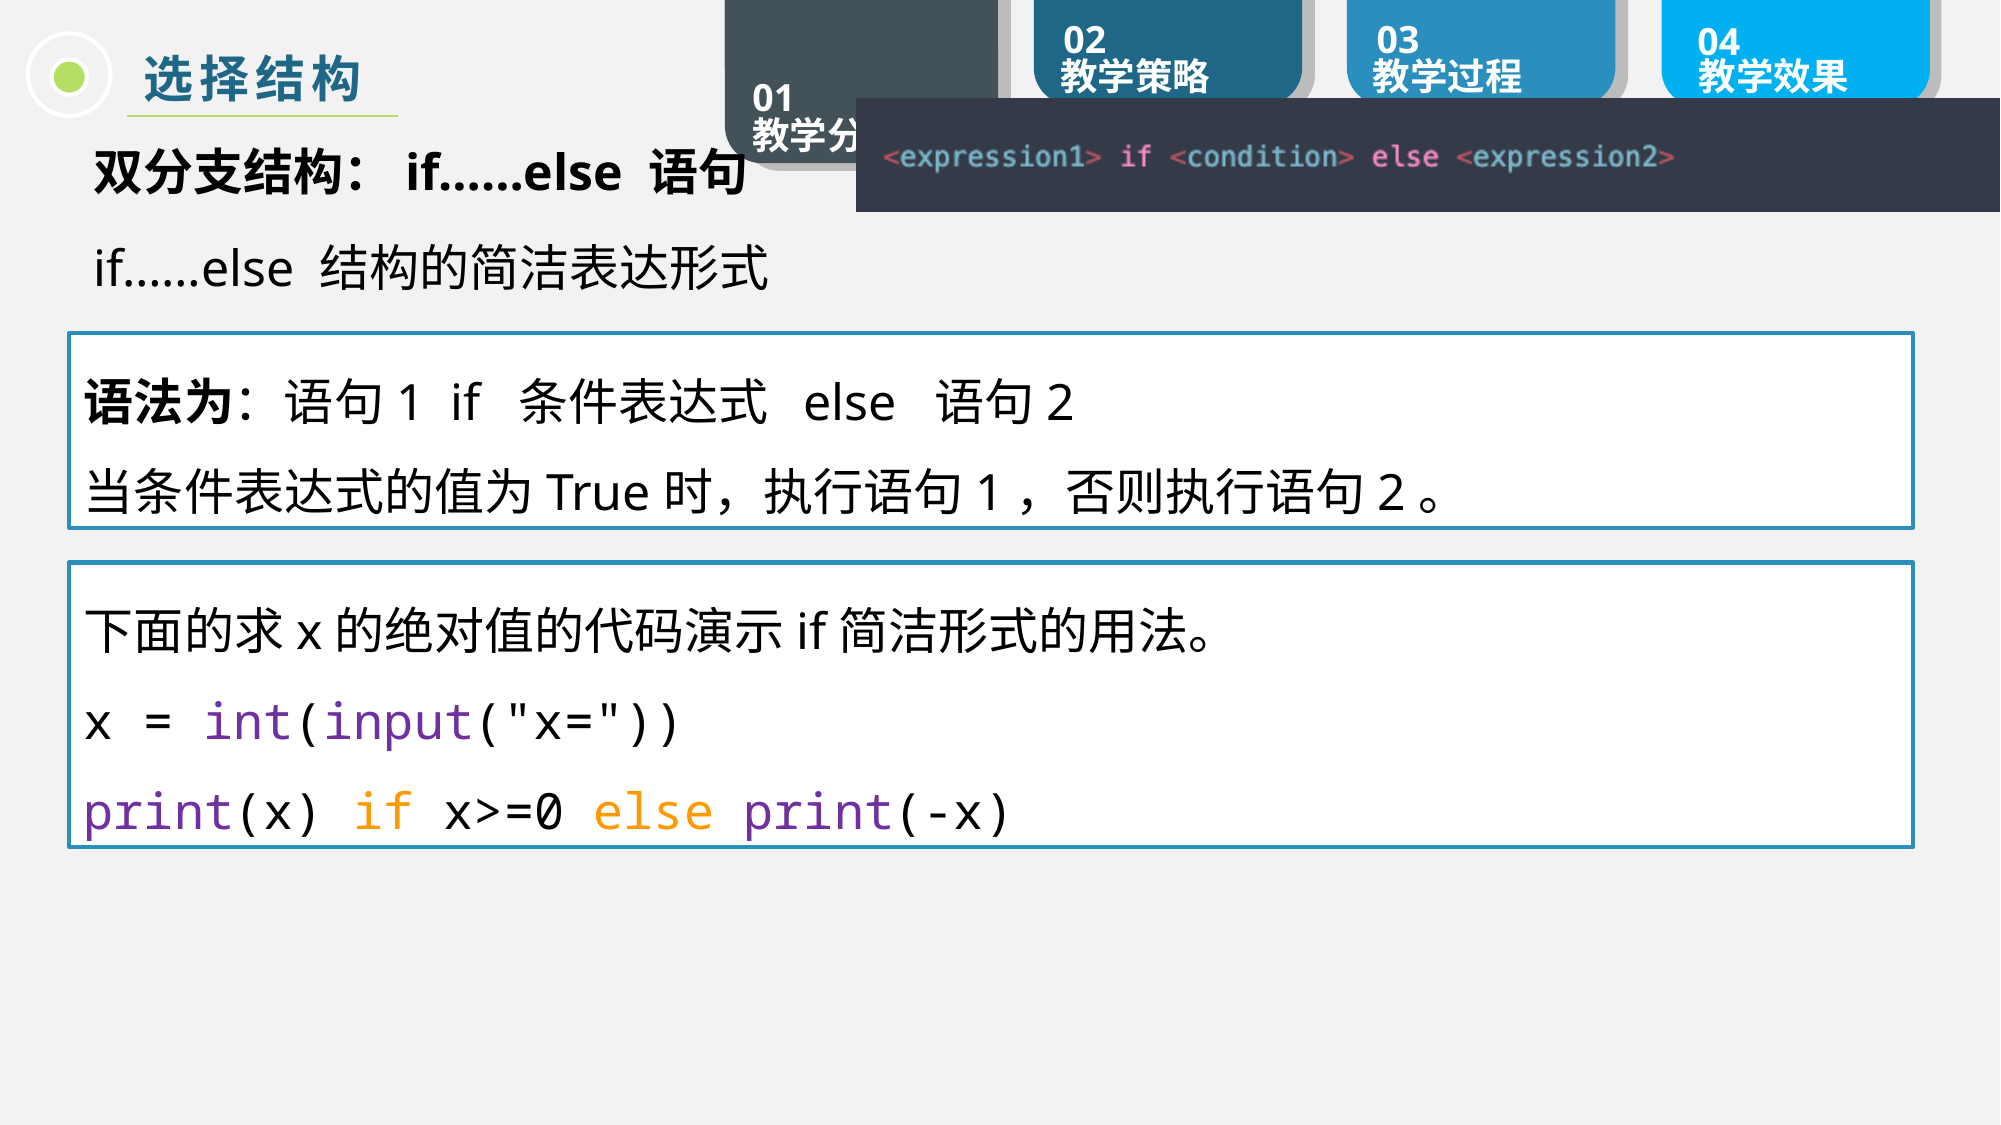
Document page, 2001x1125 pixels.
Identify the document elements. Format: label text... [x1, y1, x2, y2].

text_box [27, 33, 111, 117]
text_box 下面的求x的绝对值的代码演示if简洁形式的用法。 x = int(input("x=")) print(x) if x>=0 else print(-x) [67, 560, 1915, 849]
text_box 选择结构 [128, 40, 1155, 115]
picture [855, 98, 2000, 212]
text_box 语法为：语句1 if 条件表达式 else 语句2 当条件表达式的值为True时，执行语句1，否则执行语句2。 [67, 331, 1915, 530]
text_box 双分支结构：if……else 语句 if……else 结构的简洁表达形式 [78, 122, 1922, 304]
